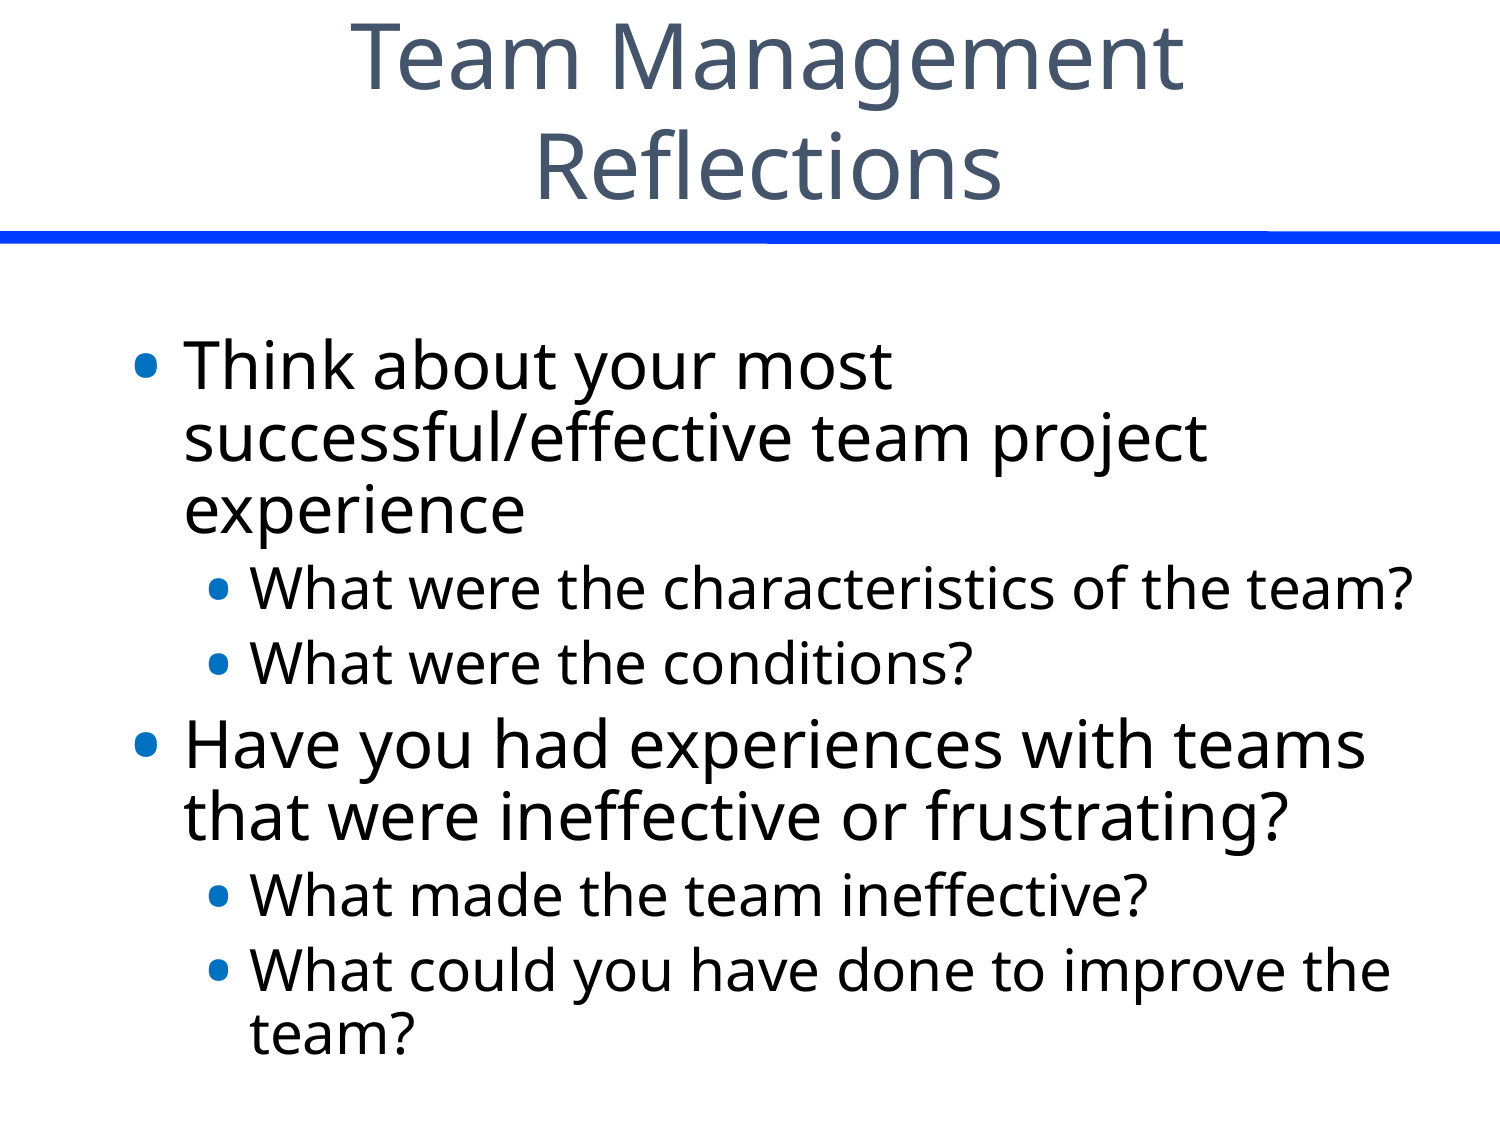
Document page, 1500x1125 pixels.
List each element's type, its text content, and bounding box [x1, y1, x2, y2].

title Team Management Reflections [75, 37, 1463, 225]
list Think about your most successful/effective team project experience What were the characteristics of the team? What were the conditions? Have you had experiences with teams that were ineffective or frustrating? What made the team ineffective? What could you have done to improve the team? [112, 324, 1438, 1001]
